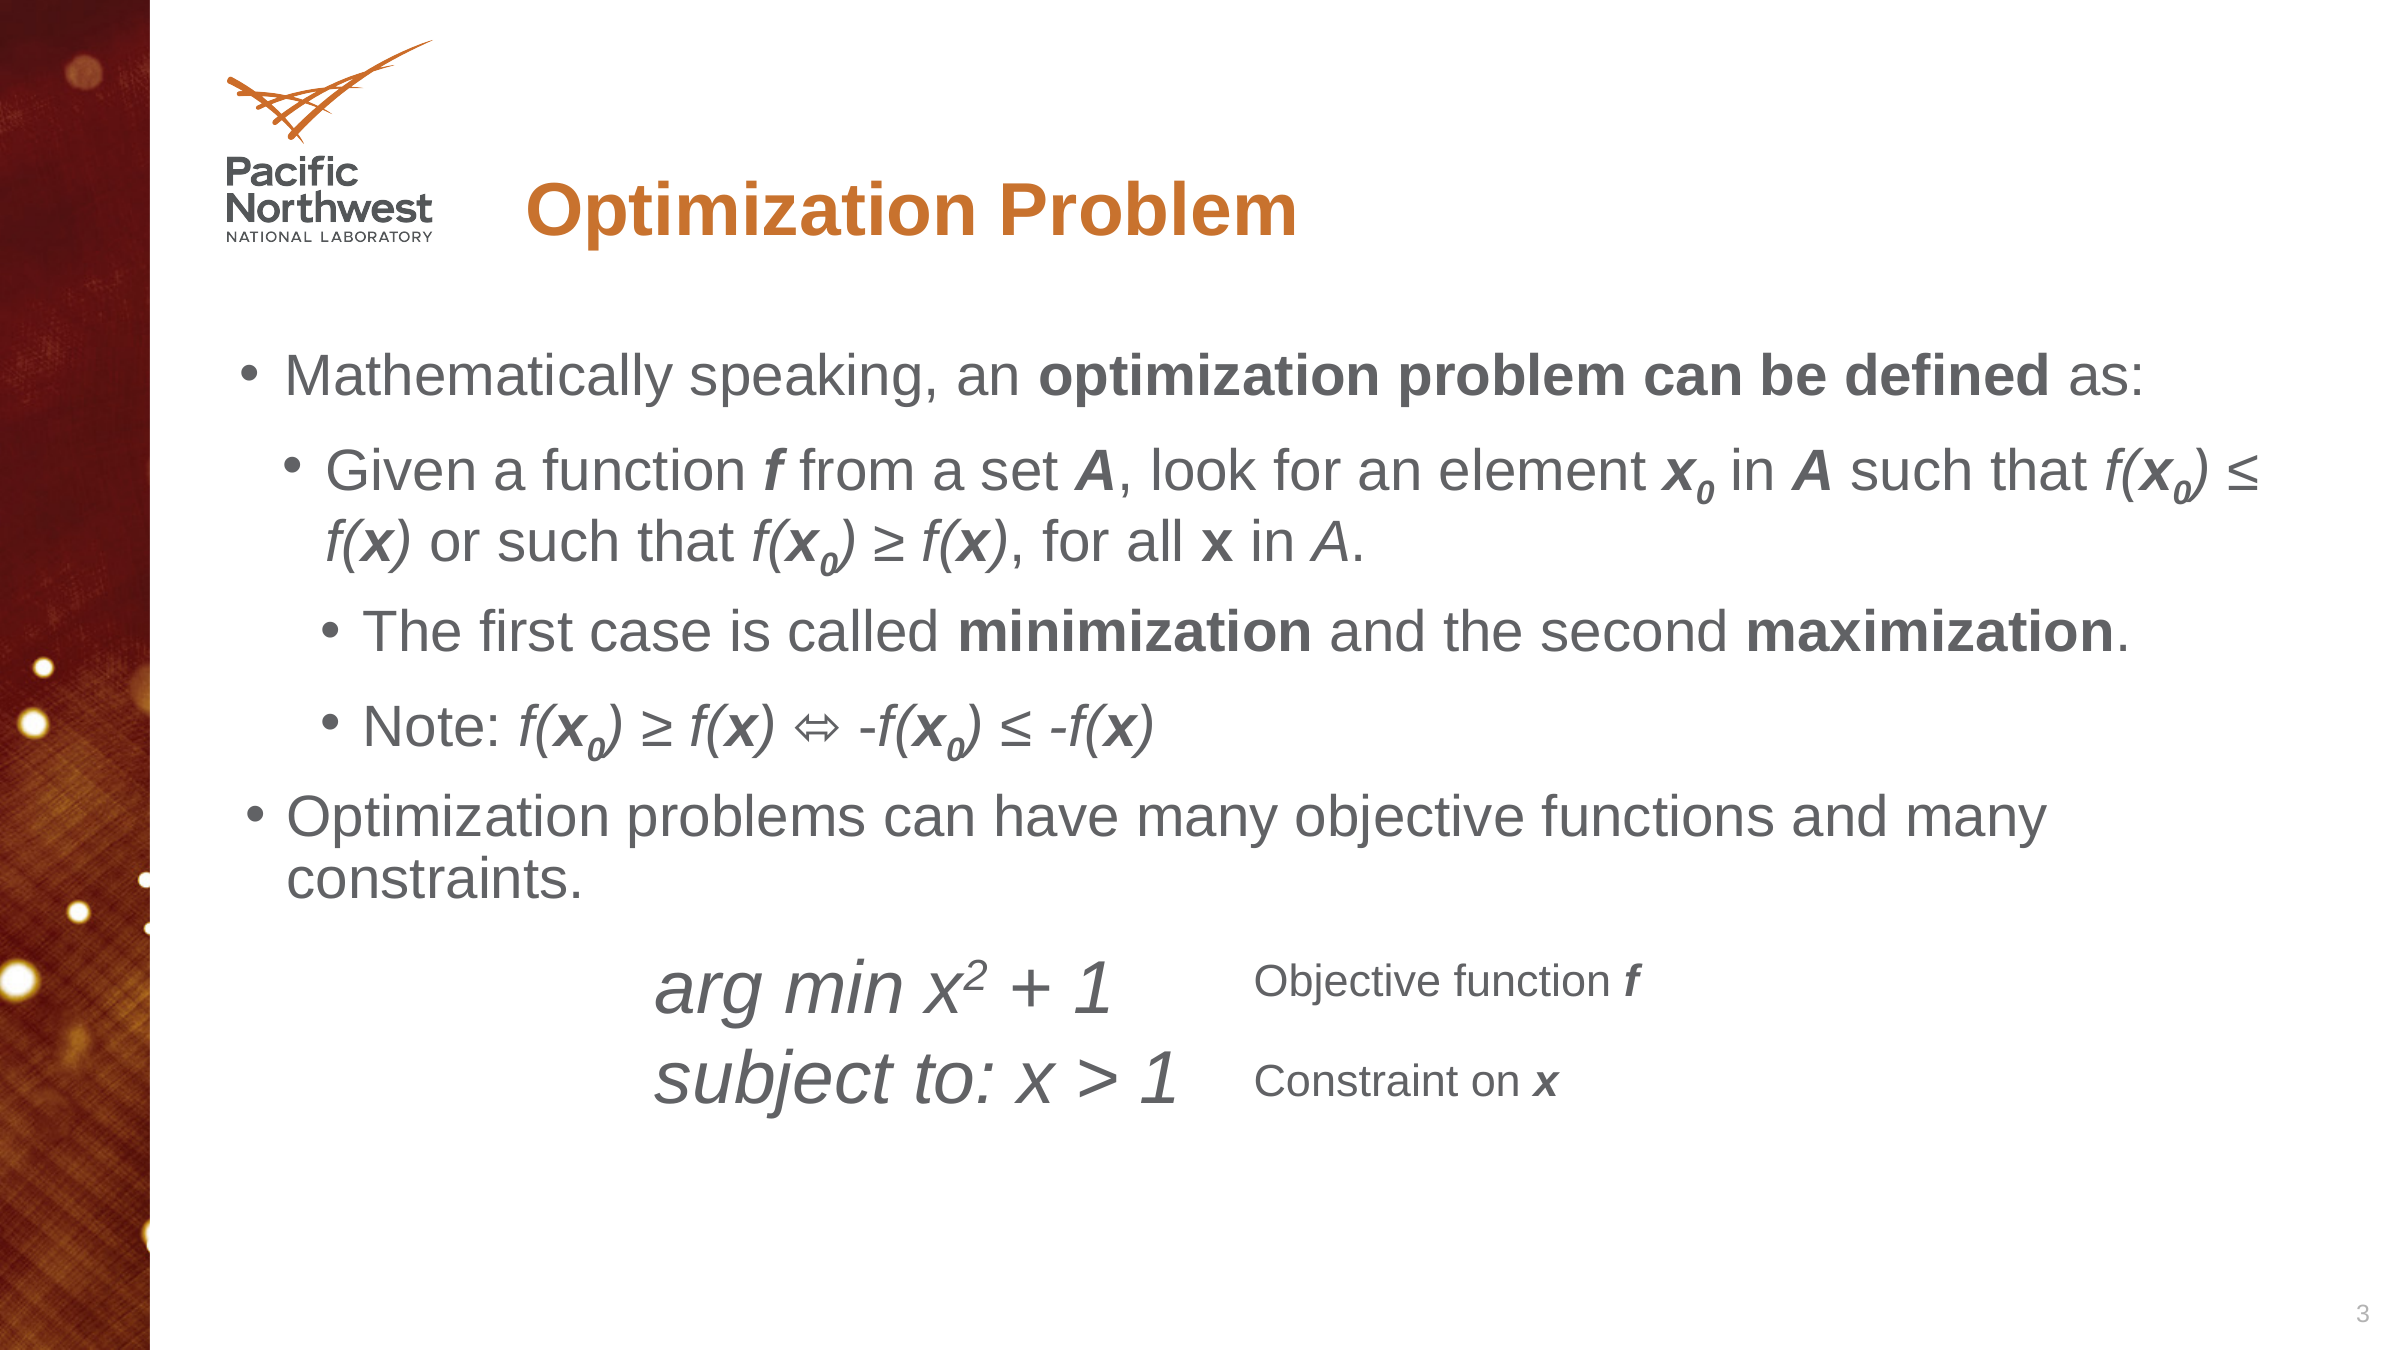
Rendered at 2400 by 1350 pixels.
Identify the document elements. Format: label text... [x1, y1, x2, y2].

text_box Constraint on x [1238, 1044, 1574, 1114]
title Optimization Problem [525, 44, 2325, 260]
slide_number 3 [2295, 1275, 2370, 1350]
picture [225, 38, 435, 244]
picture [0, 0, 149, 1350]
text_box arg min x2 + 1 subject to: x > 1 [640, 930, 1197, 1126]
list Mathematically speaking, an optimization problem can be defined as: Given a function f from a set A, look for an element x0 in A such that f(x0) ≤ f(x) or such that f(x0) ≥ f(x), for all x in A. The first case is called minimization and the second maximization. Note: f(x0) ≥ f(x) ⬄ -f(x0) ≤ -f(x) Optimization problems can have many objective functions and many constraints. [225, 337, 2325, 1238]
text_box Objective function f [1238, 944, 1654, 1014]
